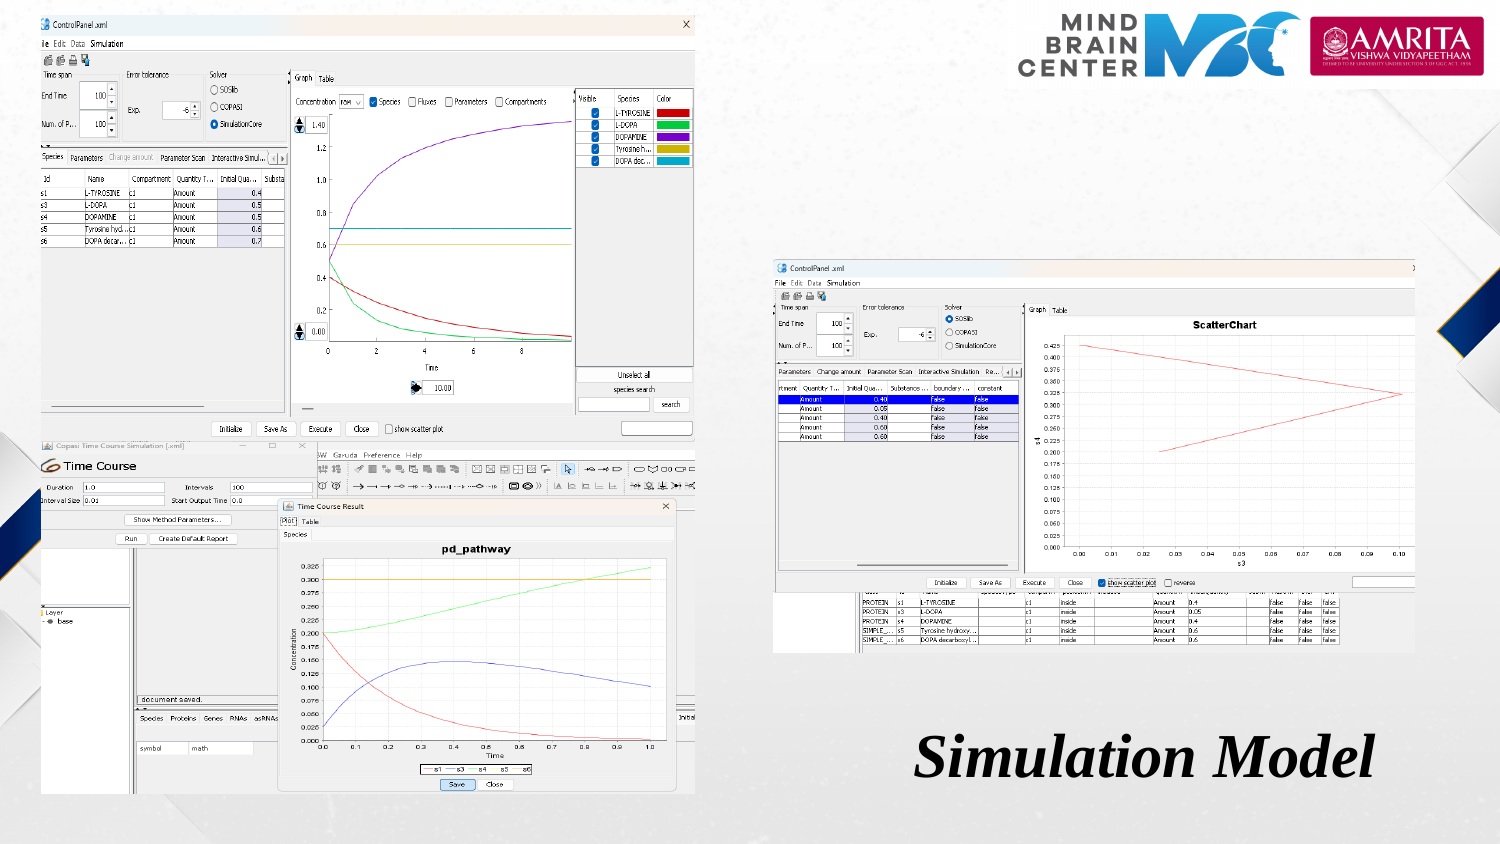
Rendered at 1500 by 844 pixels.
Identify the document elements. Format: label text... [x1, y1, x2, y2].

picture [0, 0, 1500, 844]
title Simulation Model [898, 699, 1459, 794]
